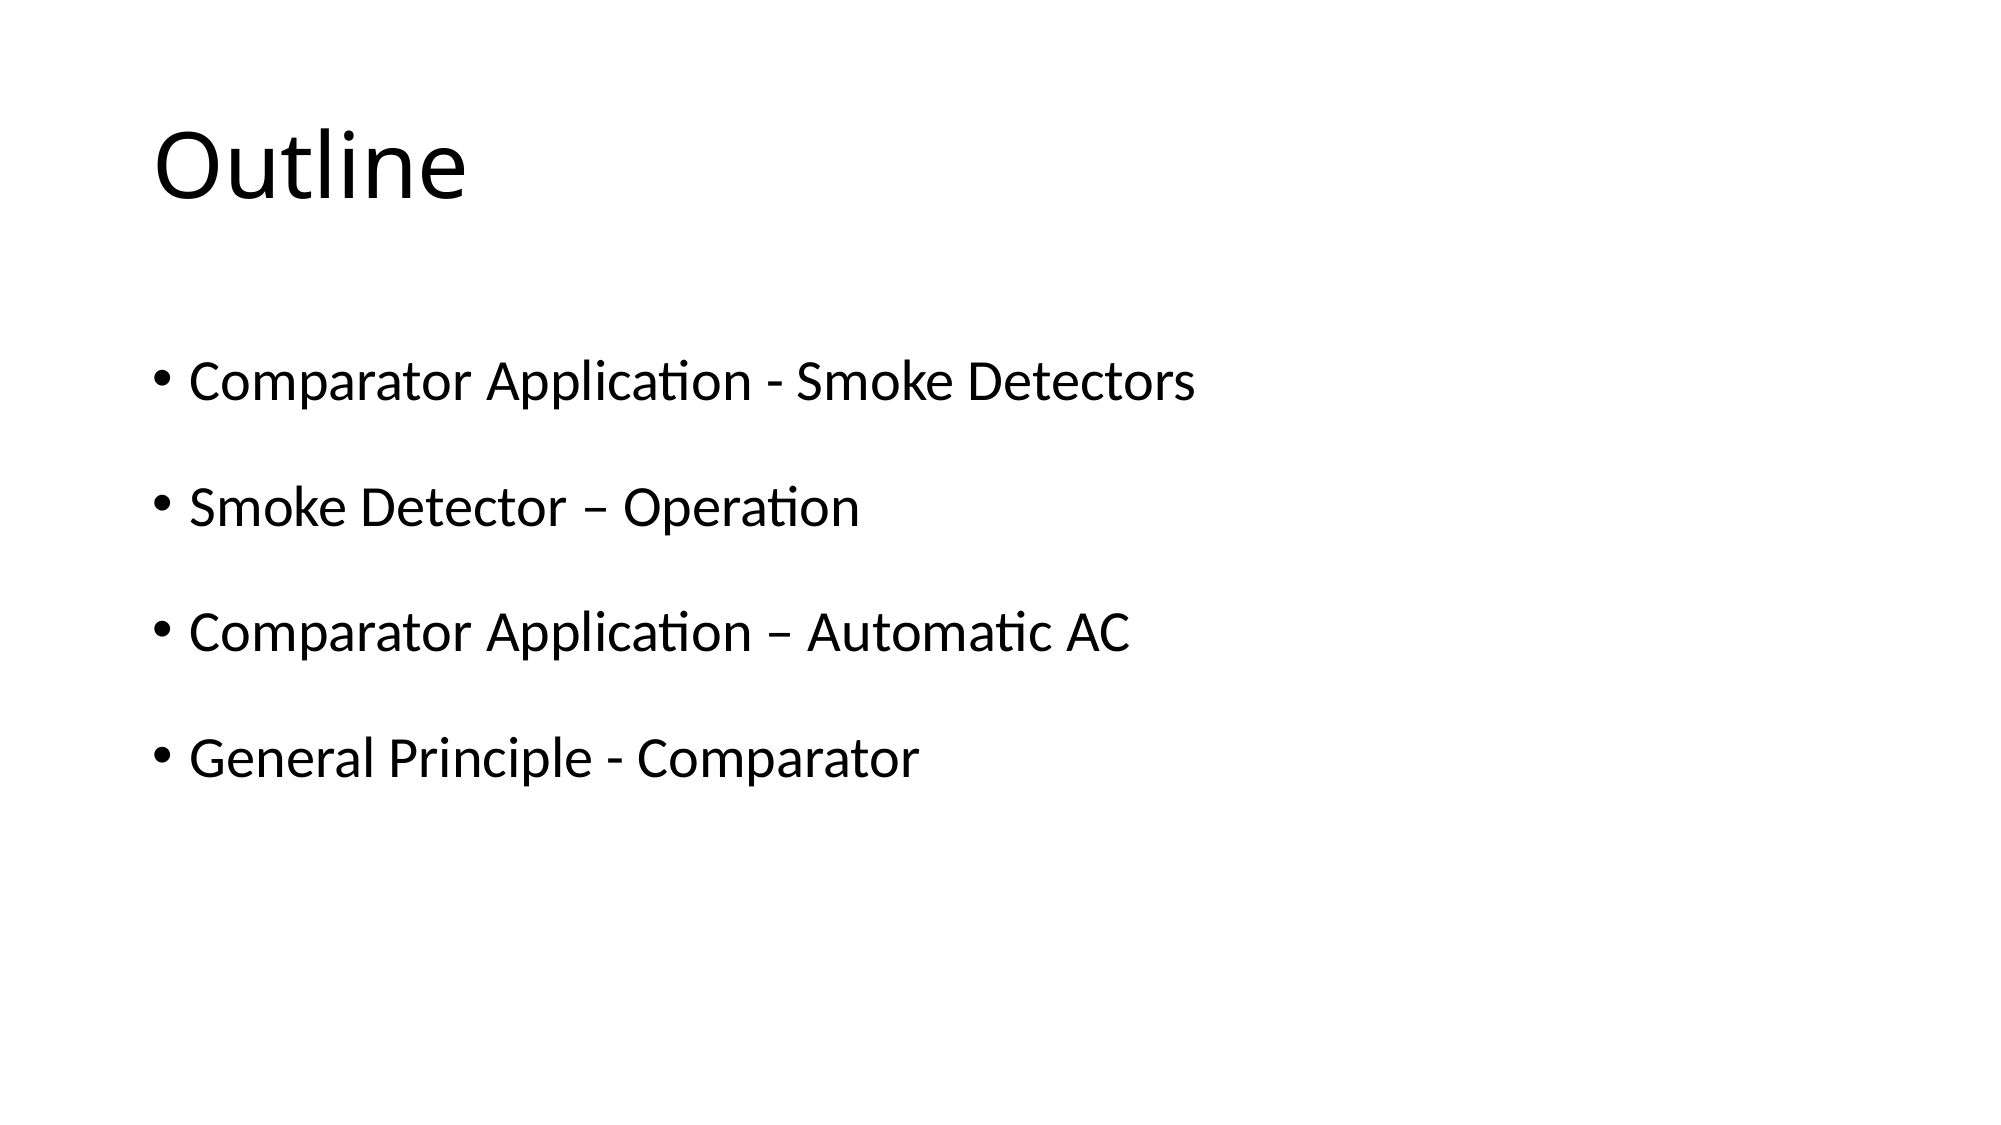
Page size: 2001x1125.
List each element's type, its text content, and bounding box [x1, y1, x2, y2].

title Outline [137, 59, 1863, 278]
list Comparator Application - Smoke Detectors Smoke Detector – Operation Comparator Application – Automatic AC General Principle - Comparator [137, 299, 1863, 1014]
